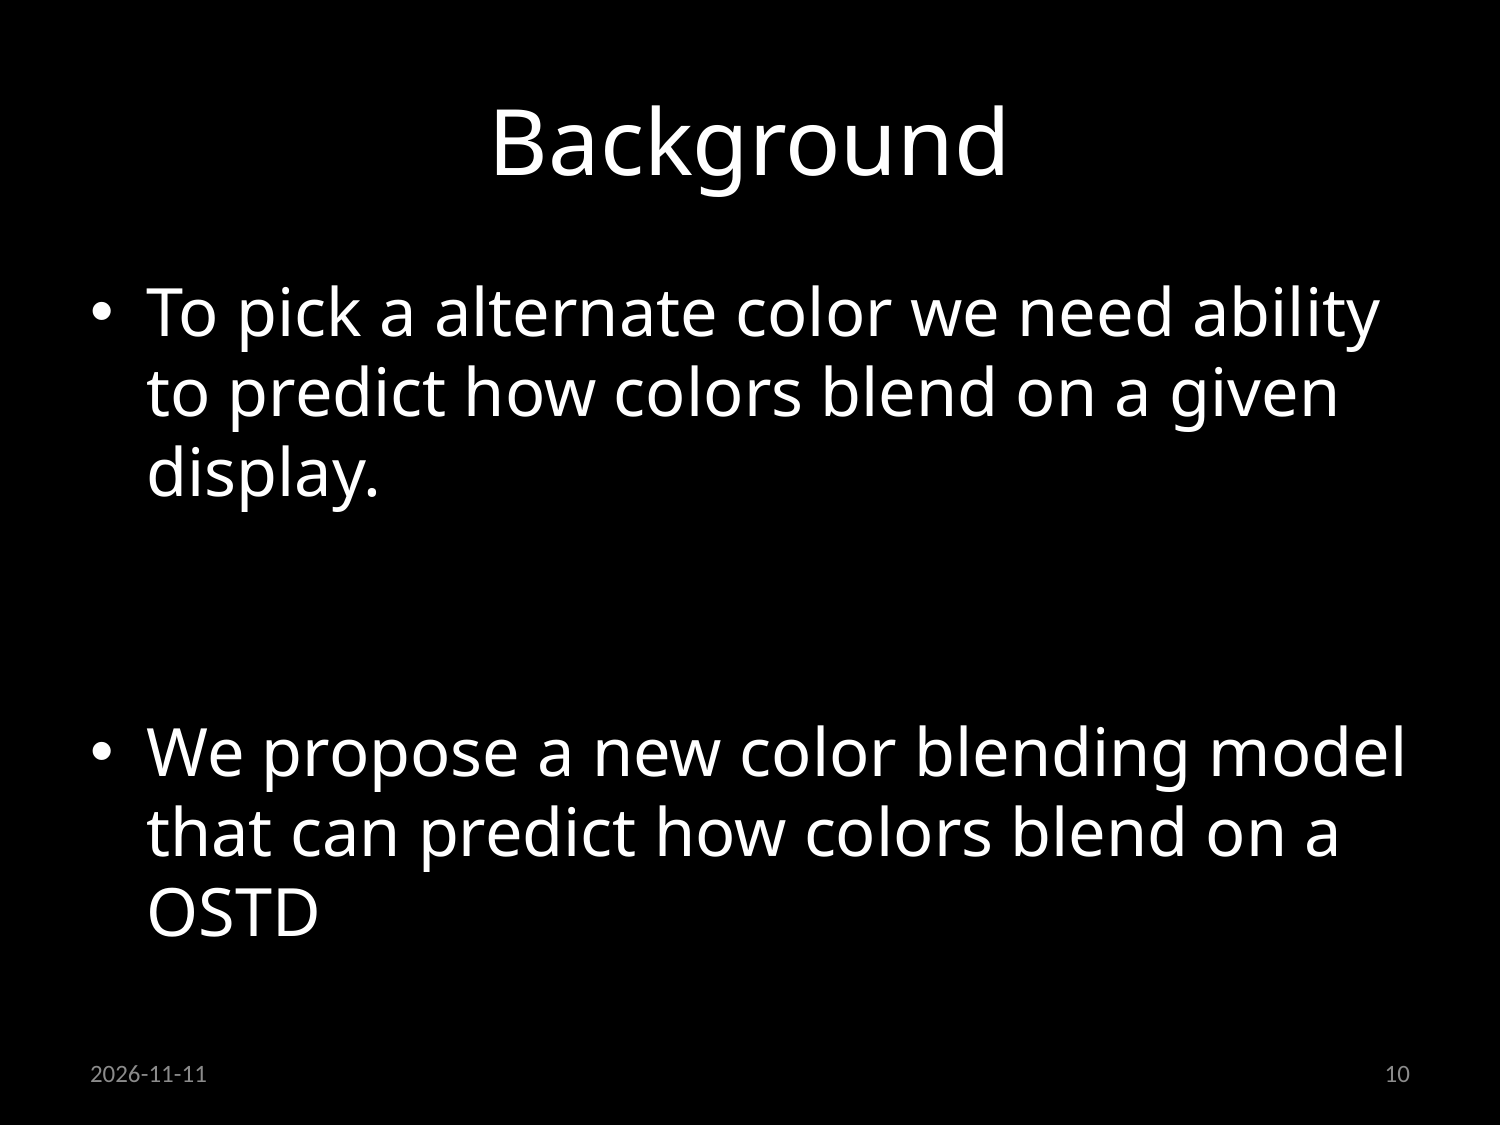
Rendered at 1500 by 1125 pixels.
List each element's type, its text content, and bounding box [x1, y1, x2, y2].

title Background [75, 45, 1425, 233]
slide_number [75, 1042, 425, 1103]
slide_number 10 [1074, 1042, 1425, 1103]
list To pick a alternate color we need ability to predict how colors blend on a given display. We propose a new color blending model that can predict how colors blend on a OSTD [75, 262, 1425, 1005]
